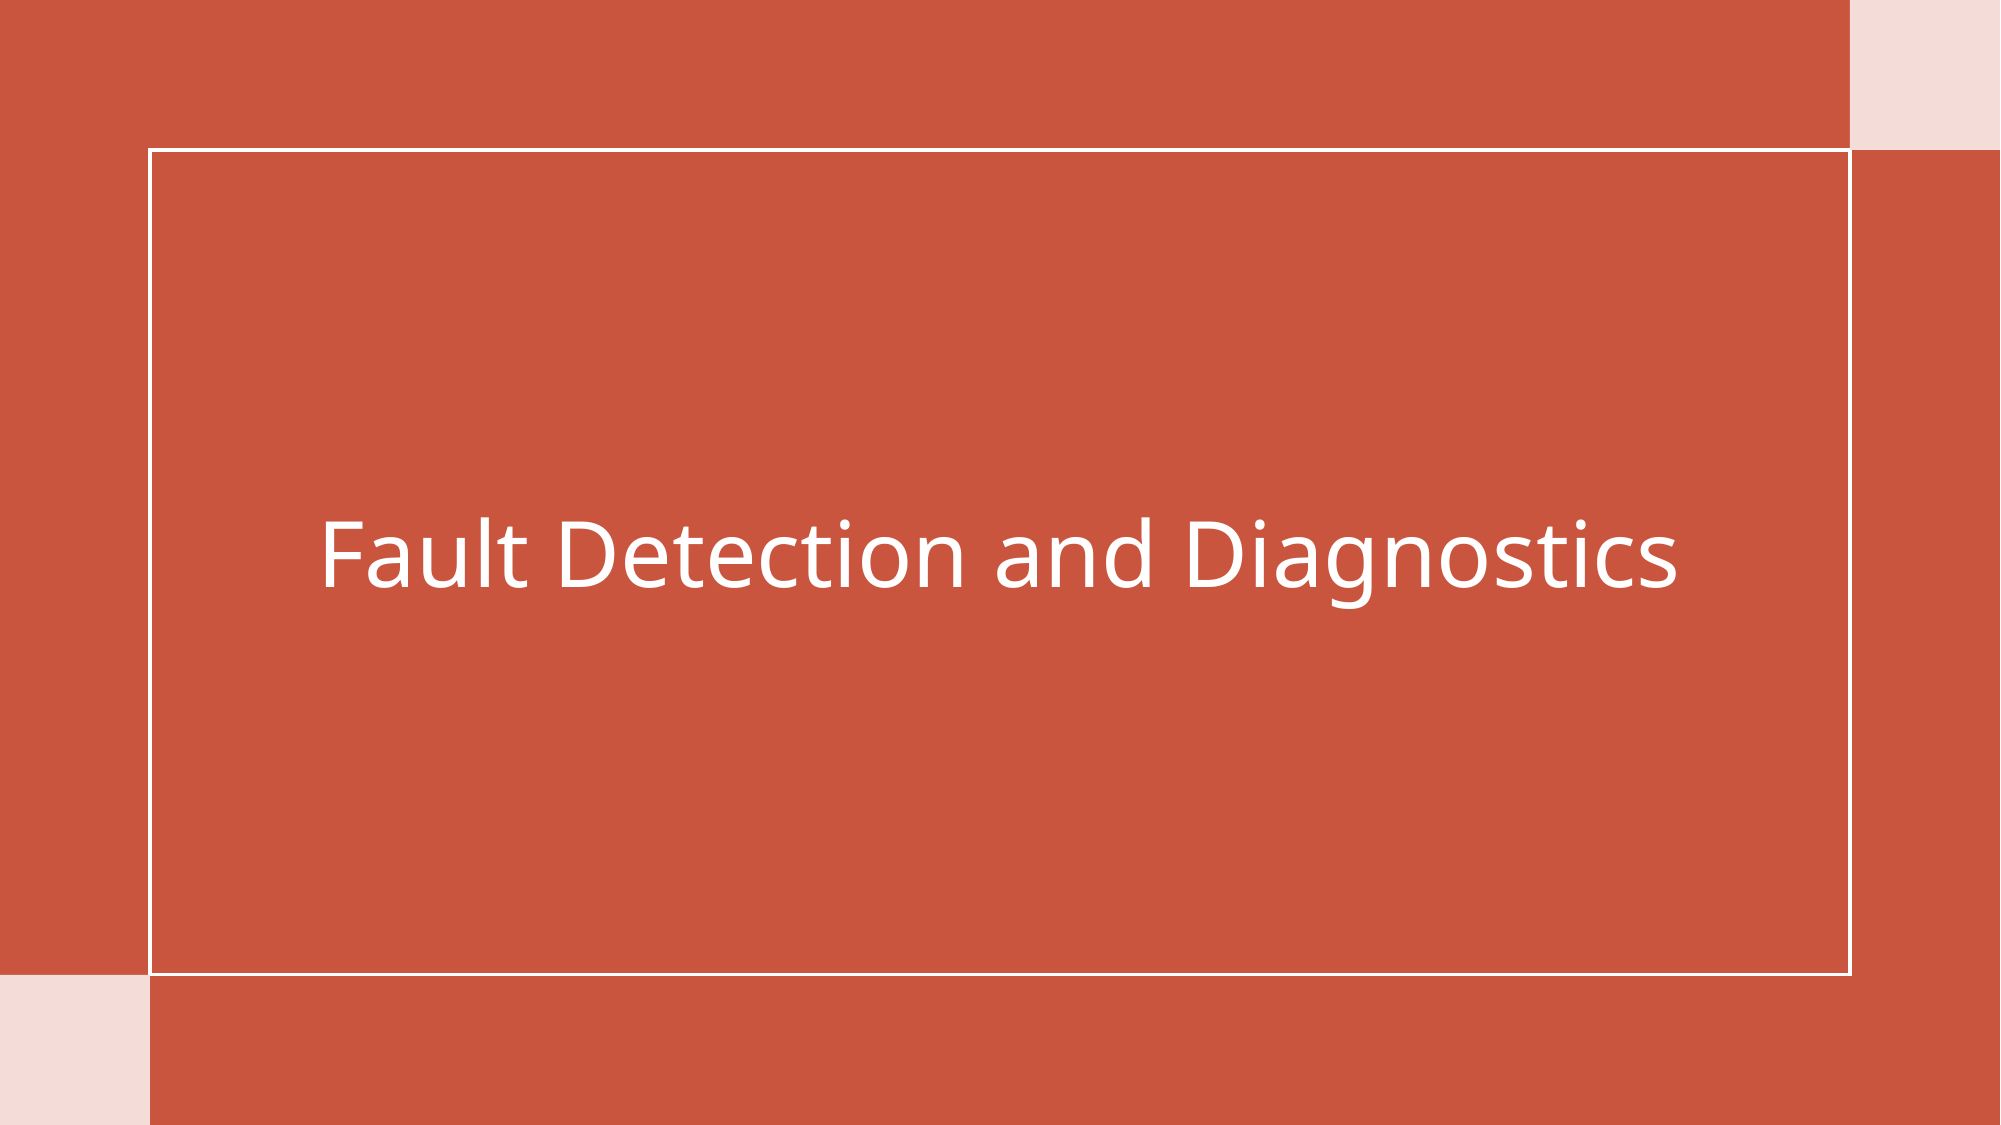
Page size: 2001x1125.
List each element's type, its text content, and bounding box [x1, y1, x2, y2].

title Fault Detection and Diagnostics [170, 175, 1830, 616]
